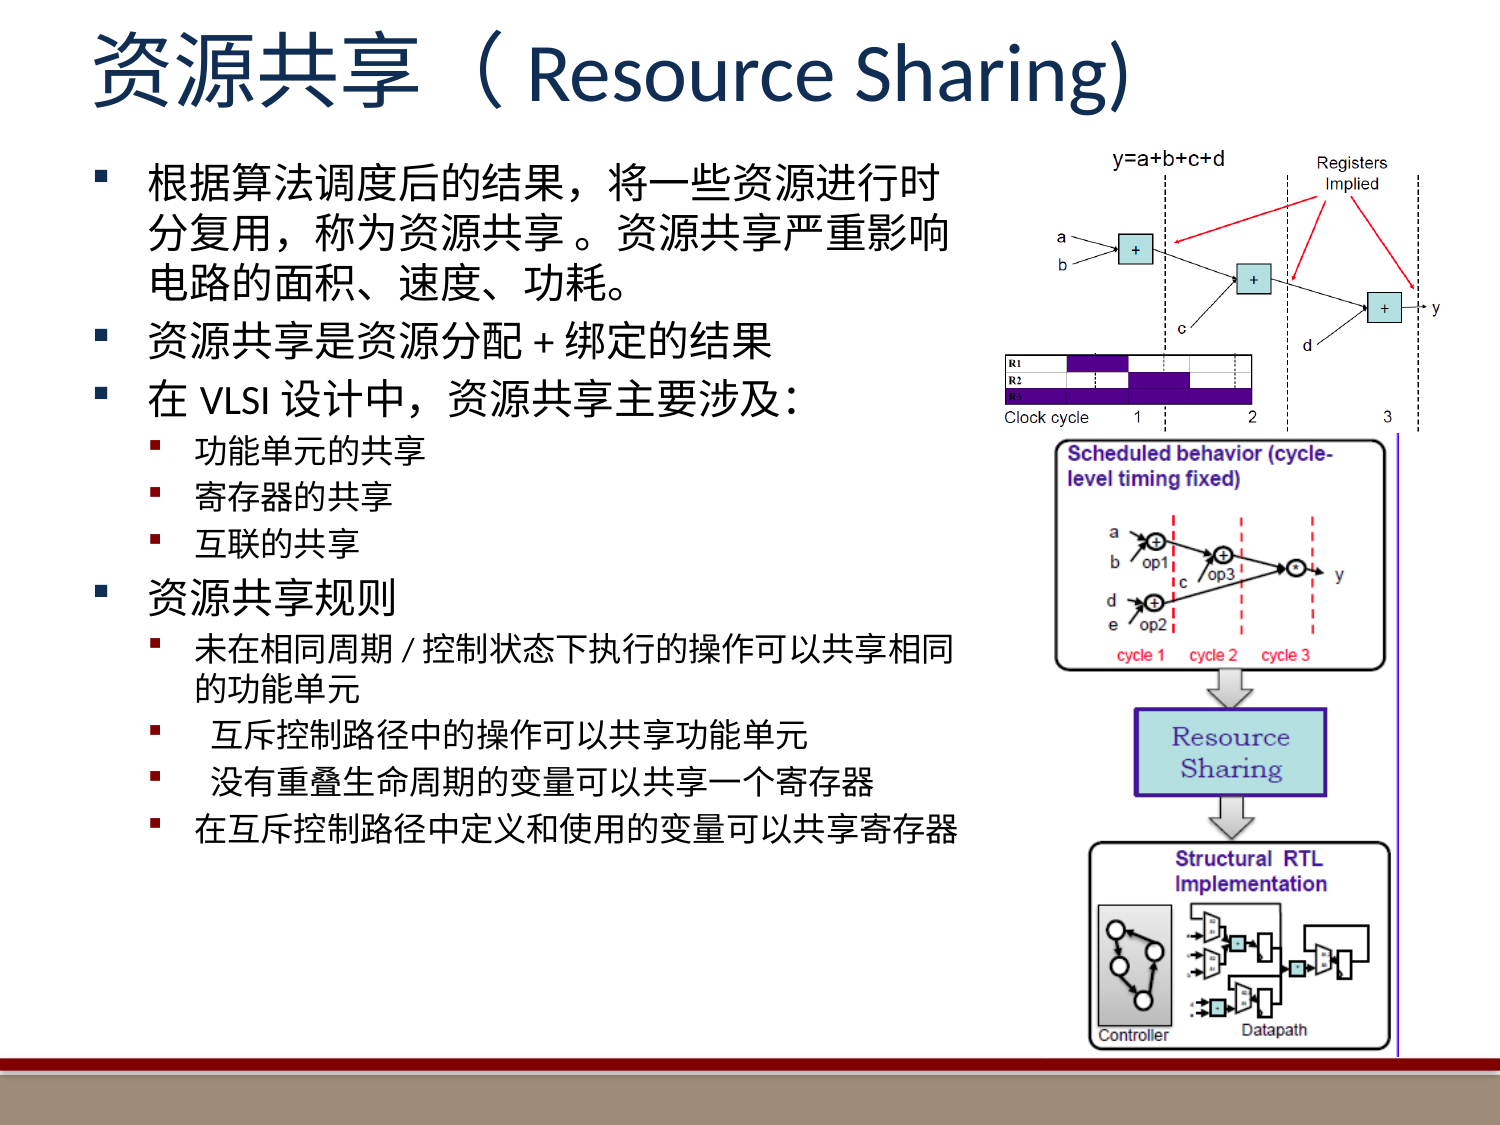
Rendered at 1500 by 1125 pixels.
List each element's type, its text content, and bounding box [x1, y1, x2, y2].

picture [997, 148, 1456, 1057]
title 资源共享（Resource Sharing) [74, 0, 1426, 138]
list 根据算法调度后的结果，将一些资源进行时分复用，称为资源共享 。资源共享严重影响电路的面积、速度、功耗。 资源共享是资源分配+绑定的结果 在VLSI设计中，资源共享主要涉及： 功能单元的共享 寄存器的共享 互联的共享 资源共享规则 未在相同周期/控制状态下执行的操作可以共享相同的功能单元 互斥控制路径中的操作可以共享功能单元 没有重叠生命周期的变量可以共享一个寄存器 在互斥控制路径中定义和使用的变量可以共享寄存器 [76, 148, 977, 1024]
